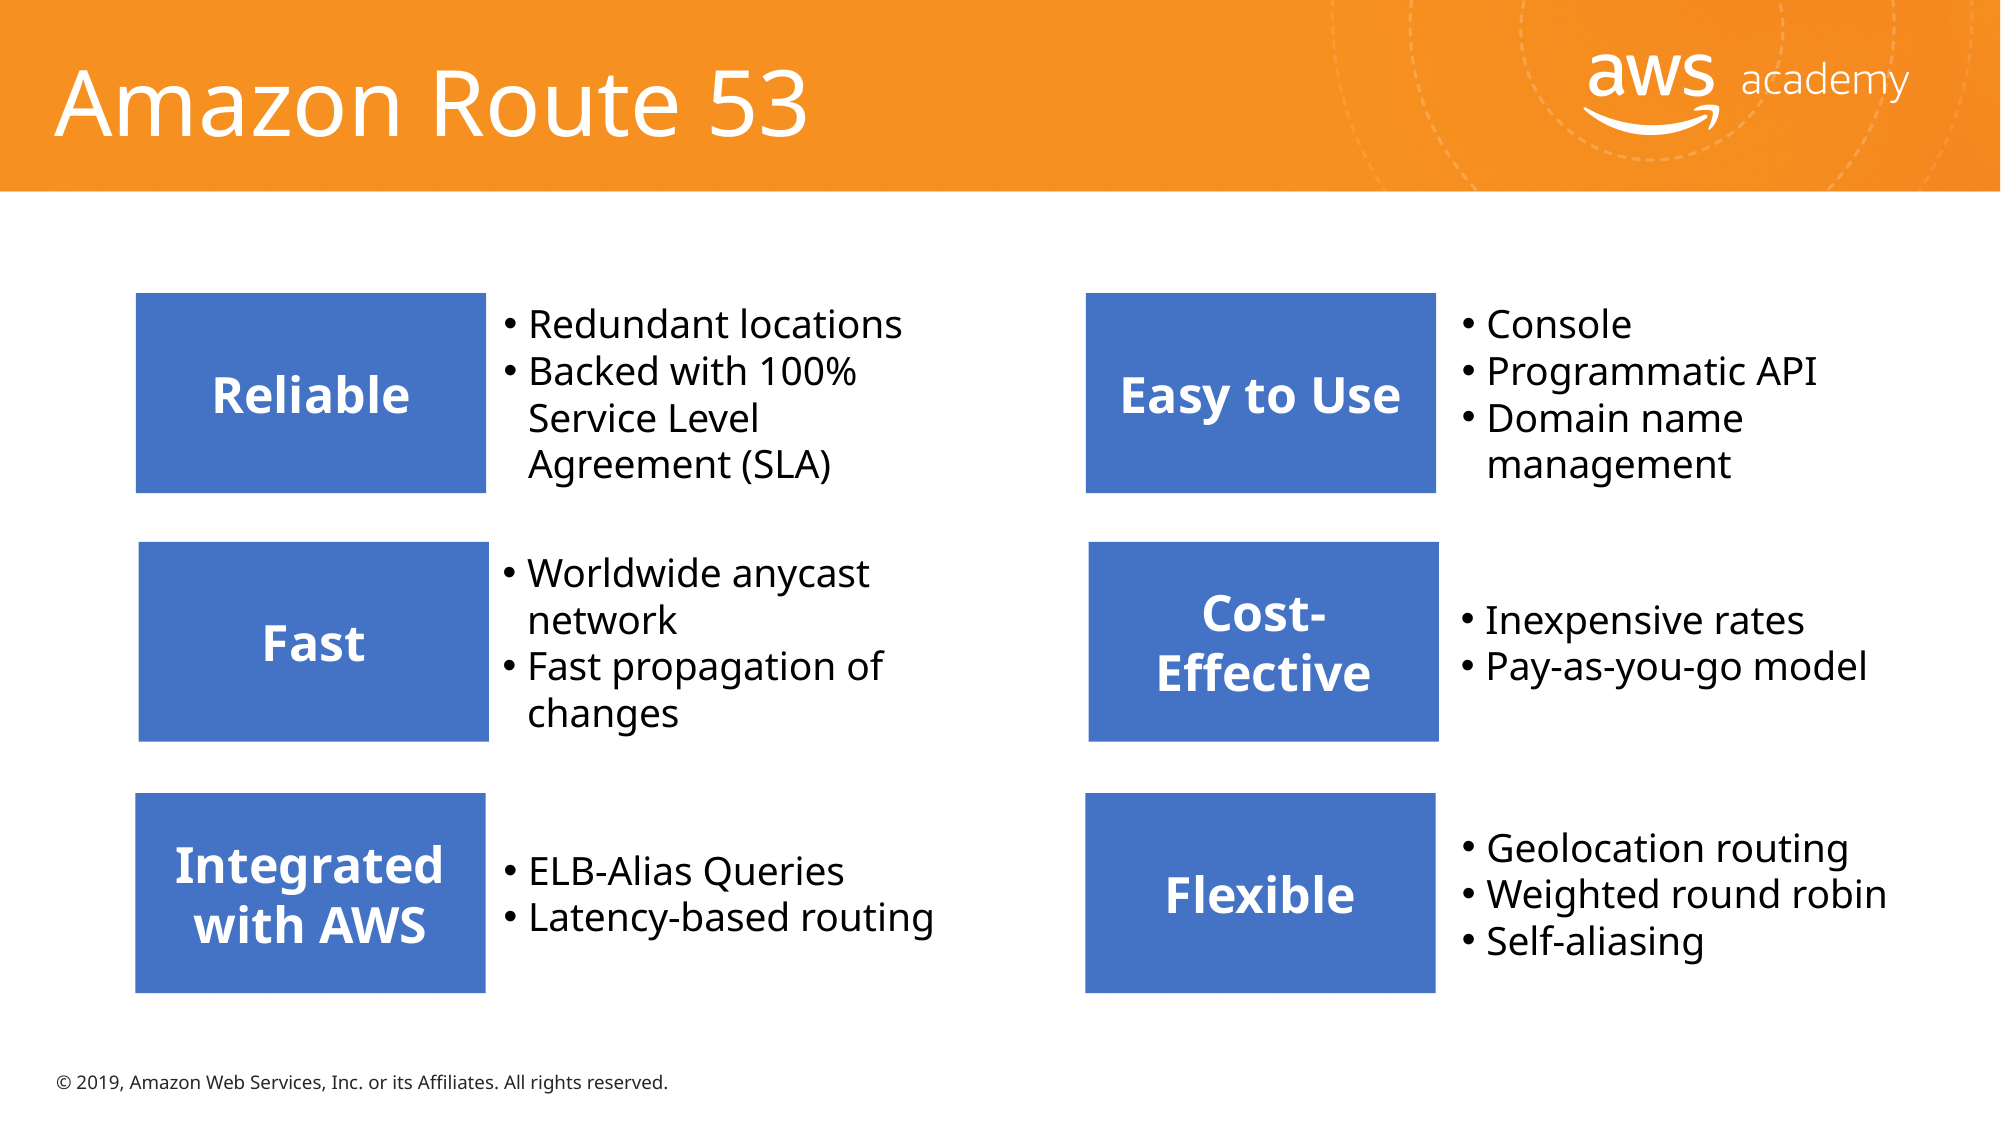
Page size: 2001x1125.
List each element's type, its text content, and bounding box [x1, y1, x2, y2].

text_box Integrated with AWS [134, 792, 487, 994]
text_box Flexible [1084, 792, 1437, 994]
text_box Cost-Effective [1088, 541, 1440, 743]
picture [0, 0, 2001, 1125]
text_box ELB-Alias Queries Latency-based routing [488, 793, 988, 994]
text_box Inexpensive rates Pay-as-you-go model [1446, 541, 1945, 742]
text_box Geolocation routing Weighted round robin Self-aliasing [1447, 793, 1946, 994]
text_box Easy to Use [1085, 292, 1437, 494]
text_box Worldwide anycast network Fast propagation of changes [487, 541, 987, 742]
text_box Reliable [135, 292, 487, 494]
title Amazon Route 53 [39, 43, 1863, 172]
text_box Console Programmatic API Domain name management [1447, 293, 1946, 494]
text_box Redundant locations Backed with 100% Service Level Agreement (SLA) [488, 293, 988, 494]
text_box Fast [138, 541, 490, 743]
